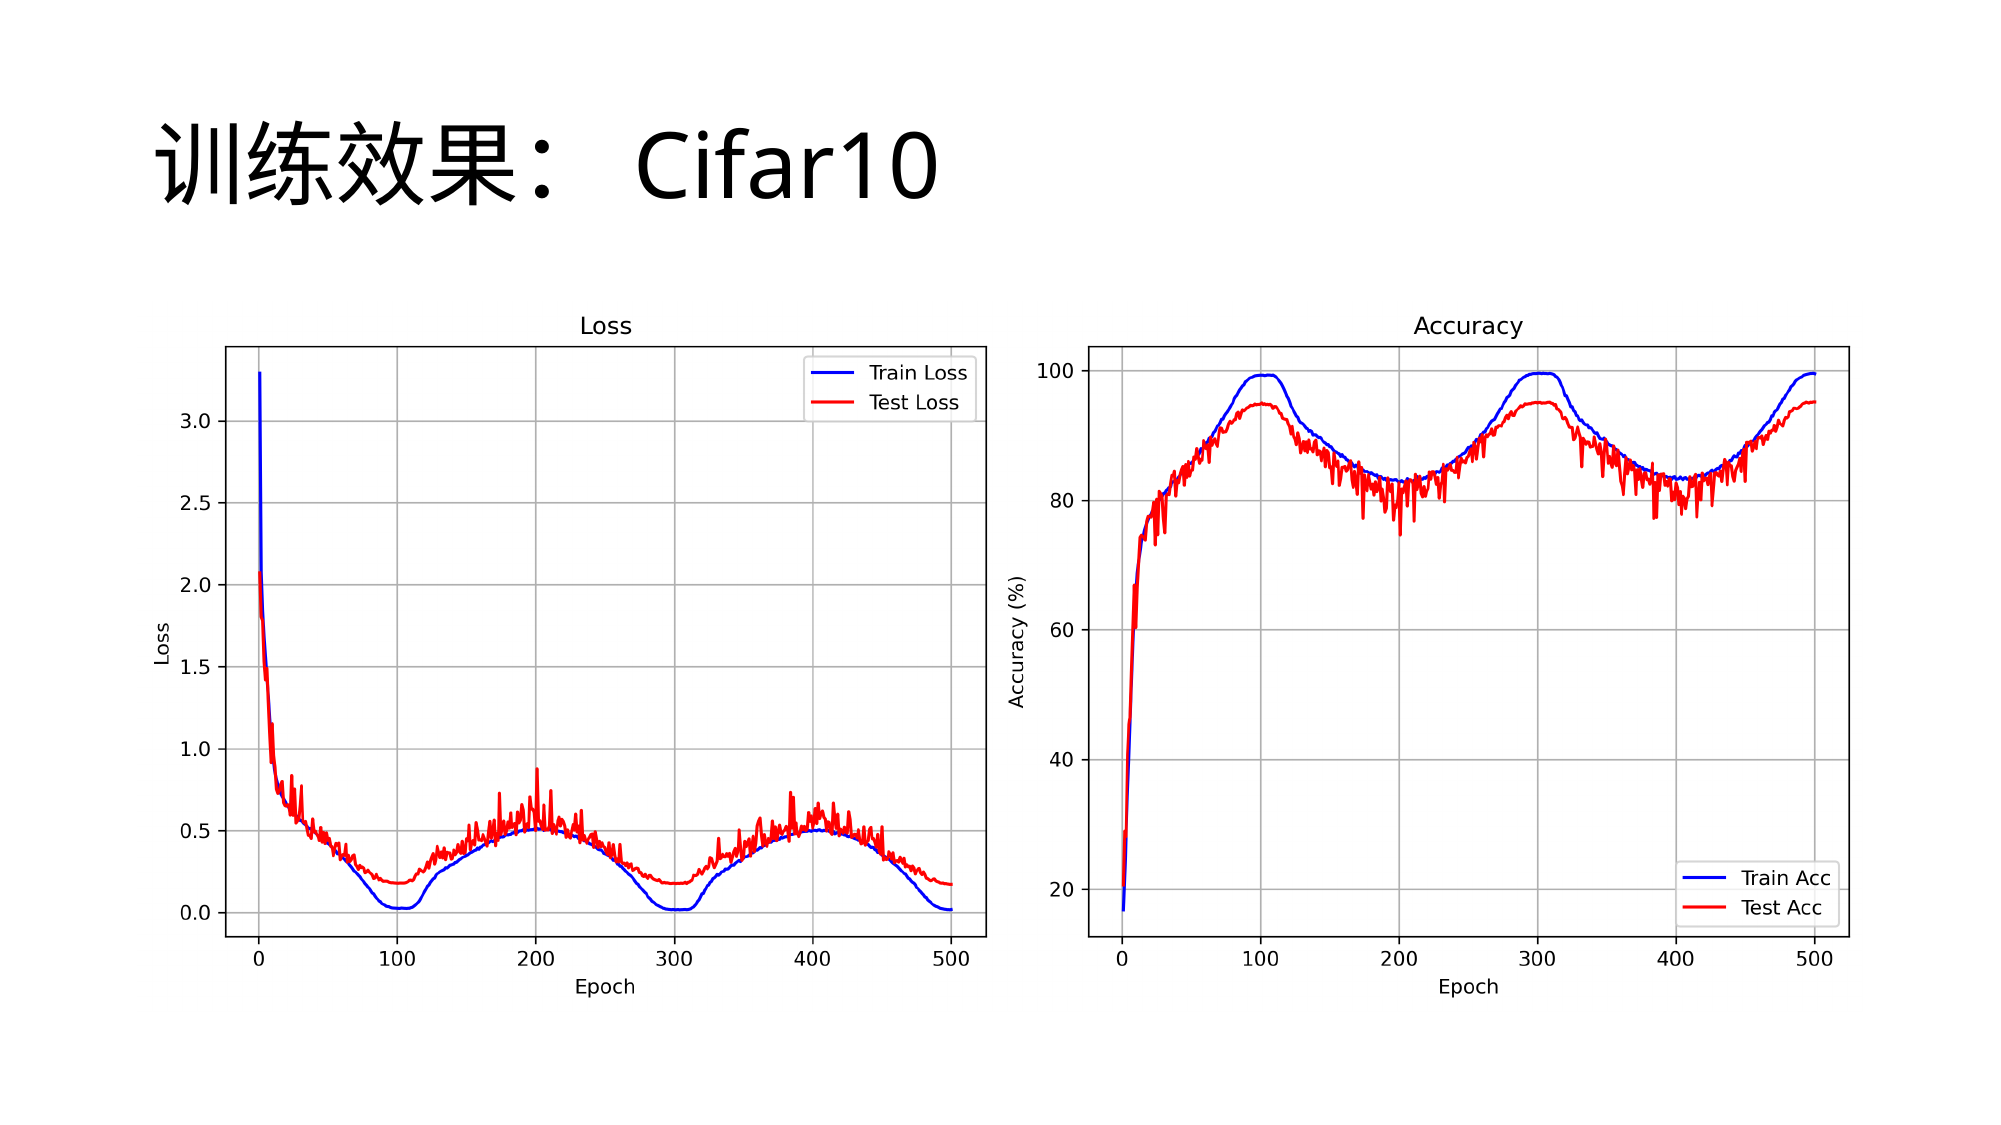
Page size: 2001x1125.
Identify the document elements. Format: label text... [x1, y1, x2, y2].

title 训练效果：Cifar10 [137, 59, 1863, 278]
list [137, 301, 1863, 1012]
